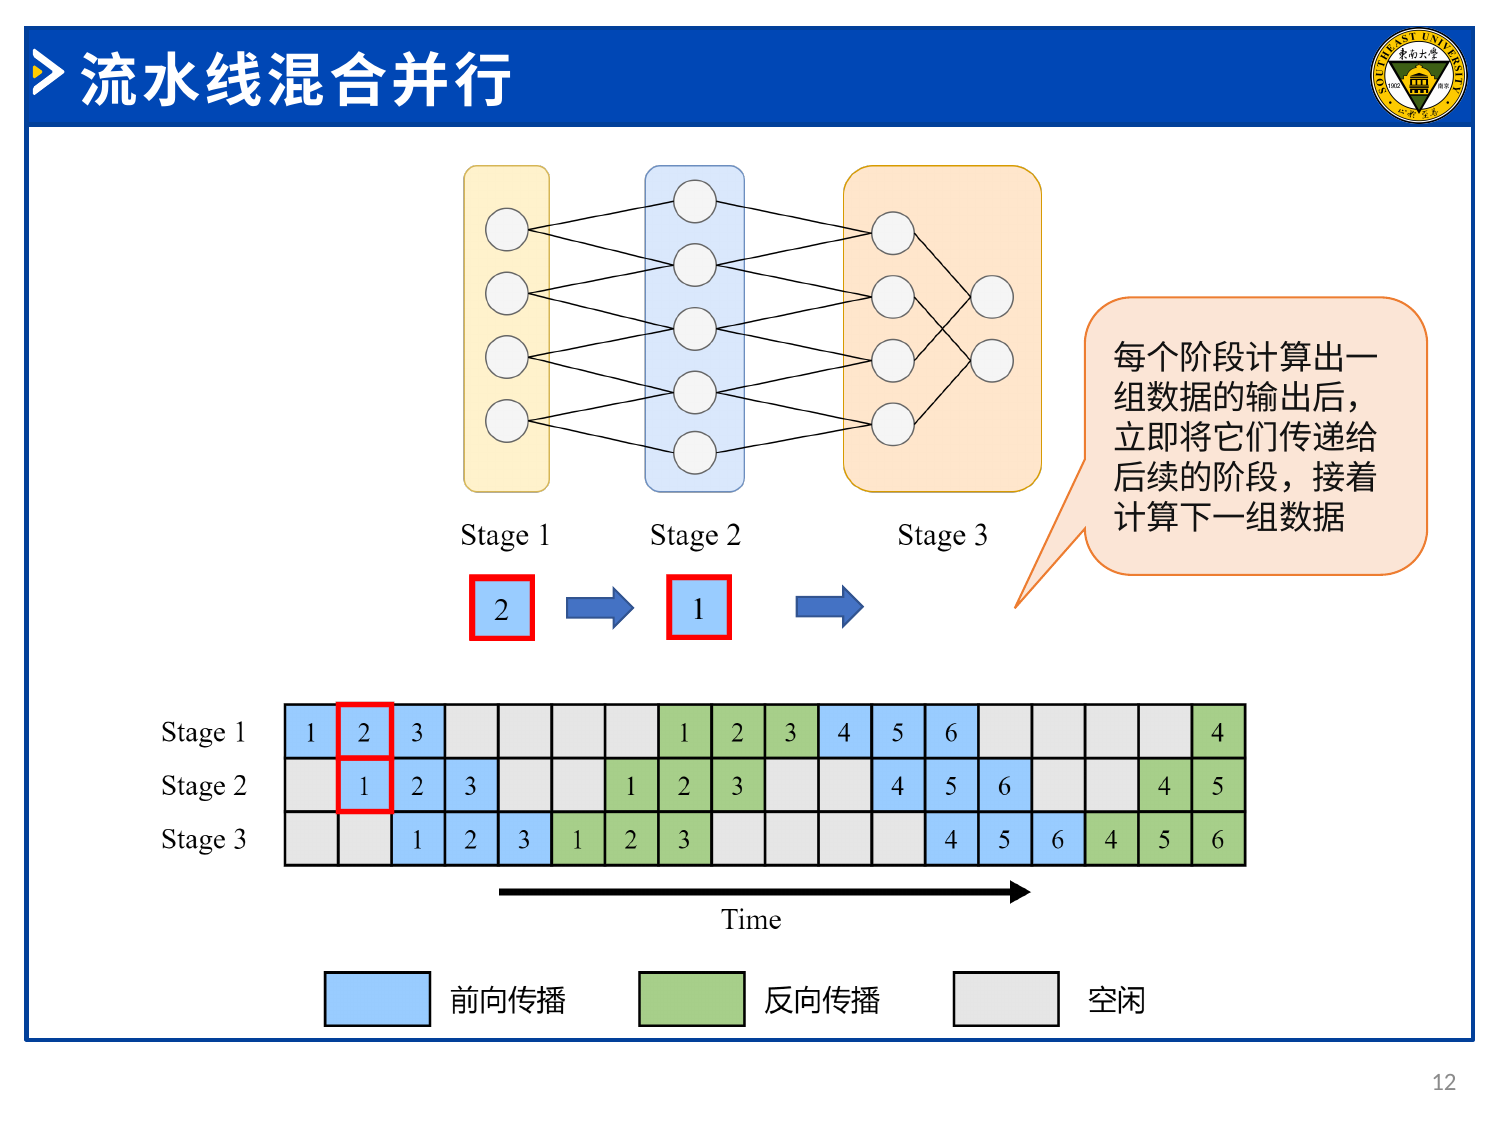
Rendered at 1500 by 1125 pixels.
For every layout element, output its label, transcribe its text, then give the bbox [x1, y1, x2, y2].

text_box [795, 584, 865, 629]
picture [468, 573, 535, 641]
text_box 每个阶段计算出一组数据的输出后，立即将它们传递给后续的阶段，接着计算下一组数据 [1013, 296, 1429, 609]
slide_number 12 [1382, 1051, 1472, 1111]
picture [124, 701, 1247, 946]
picture [1370, 27, 1468, 124]
picture [323, 971, 1177, 1028]
text_box [566, 585, 635, 630]
picture [421, 165, 1042, 563]
picture [665, 573, 732, 640]
title 流水线混合并行 [64, 35, 1307, 122]
